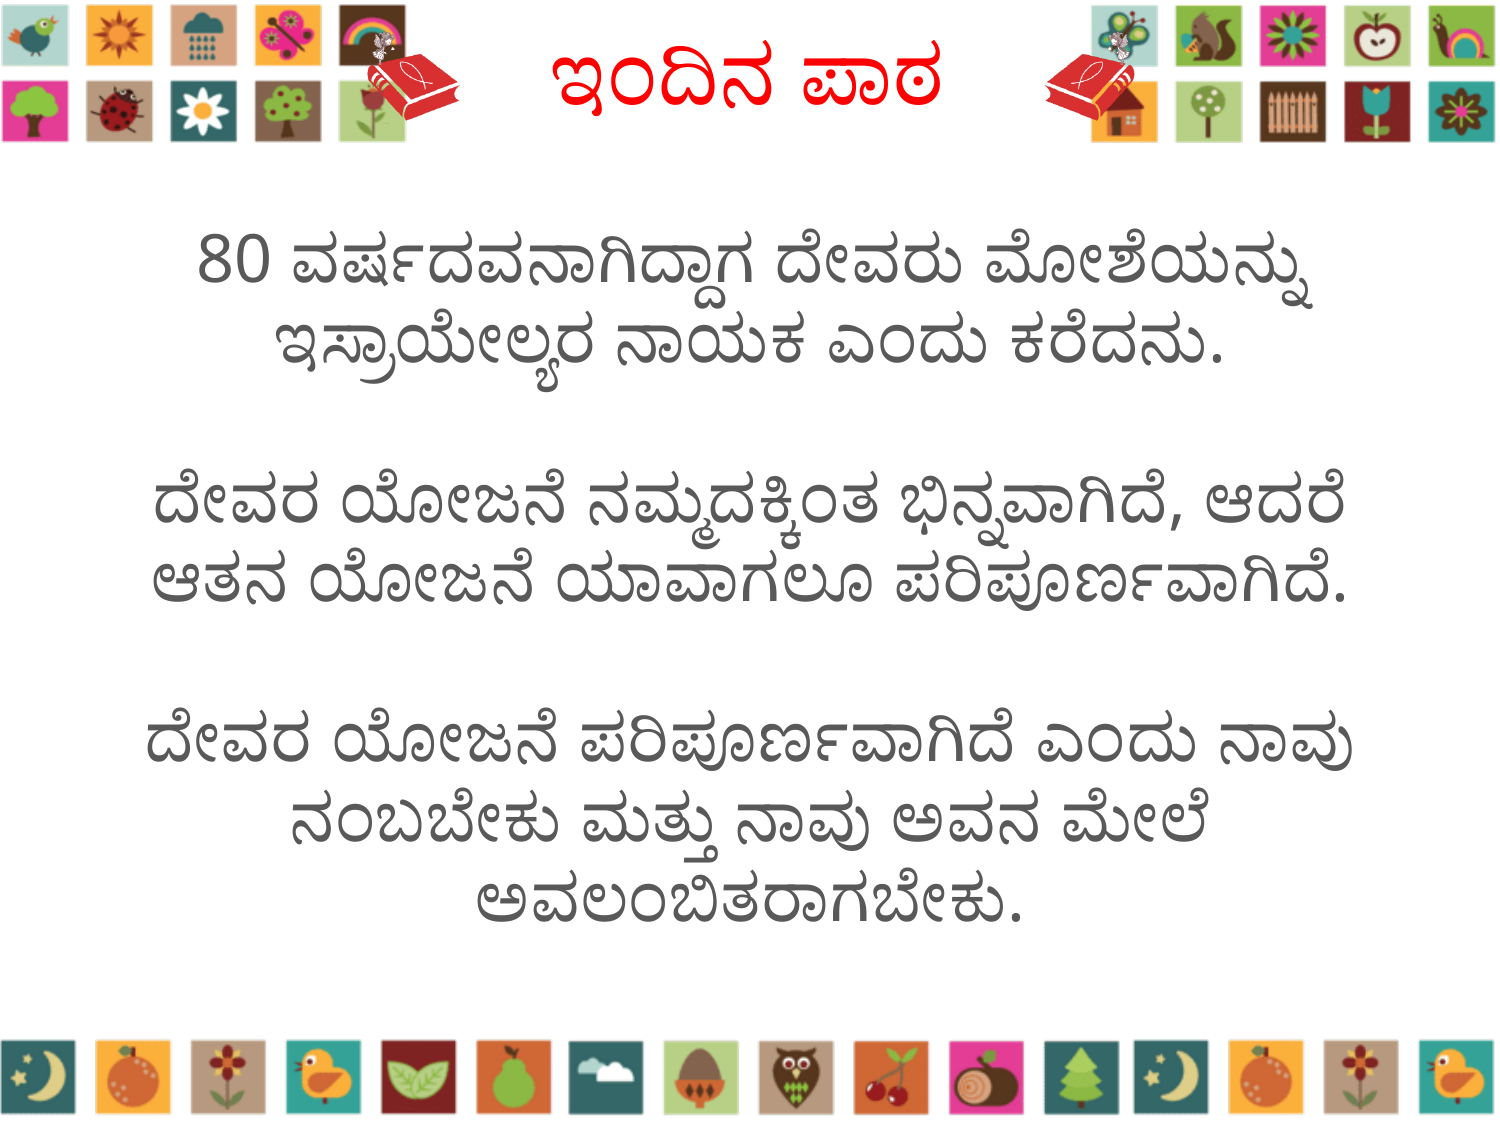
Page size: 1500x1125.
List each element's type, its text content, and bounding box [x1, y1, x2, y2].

text_box ಇಂದಿನ ಪಾಠ [425, 13, 1077, 129]
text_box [0, 1028, 1500, 1118]
text_box 80 ವರ್ಷದವನಾಗಿದ್ದಾಗ ದೇವರು ಮೋಶೆಯನ್ನು ಇಸ್ರಾಯೇಲ್ಯರ ನಾಯಕ ಎಂದು ಕರೆದನು. ದೇವರ ಯೋಜನೆ ನಮ್ಮದಕ್ಕಿಂತ ಭಿನ್ನವಾಗಿದೆ, ಆದರೆ ಆತನ ಯೋಜನೆ ಯಾವಾಗಲೂ ಪರಿಪೂರ್ಣವಾಗಿದೆ. ದೇವರ ಯೋಜನೆ ಪರಿಪೂರ್ಣವಾಗಿದೆ ಎಂದು ನಾವು ನಂಬಬೇಕು ಮತ್ತು ನಾವು ಅವನ ಮೇಲೆ ಅವಲಂಬಿತರಾಗಬೇಕು. [76, 208, 1424, 943]
picture [1013, 3, 1500, 150]
picture [0, 3, 492, 150]
